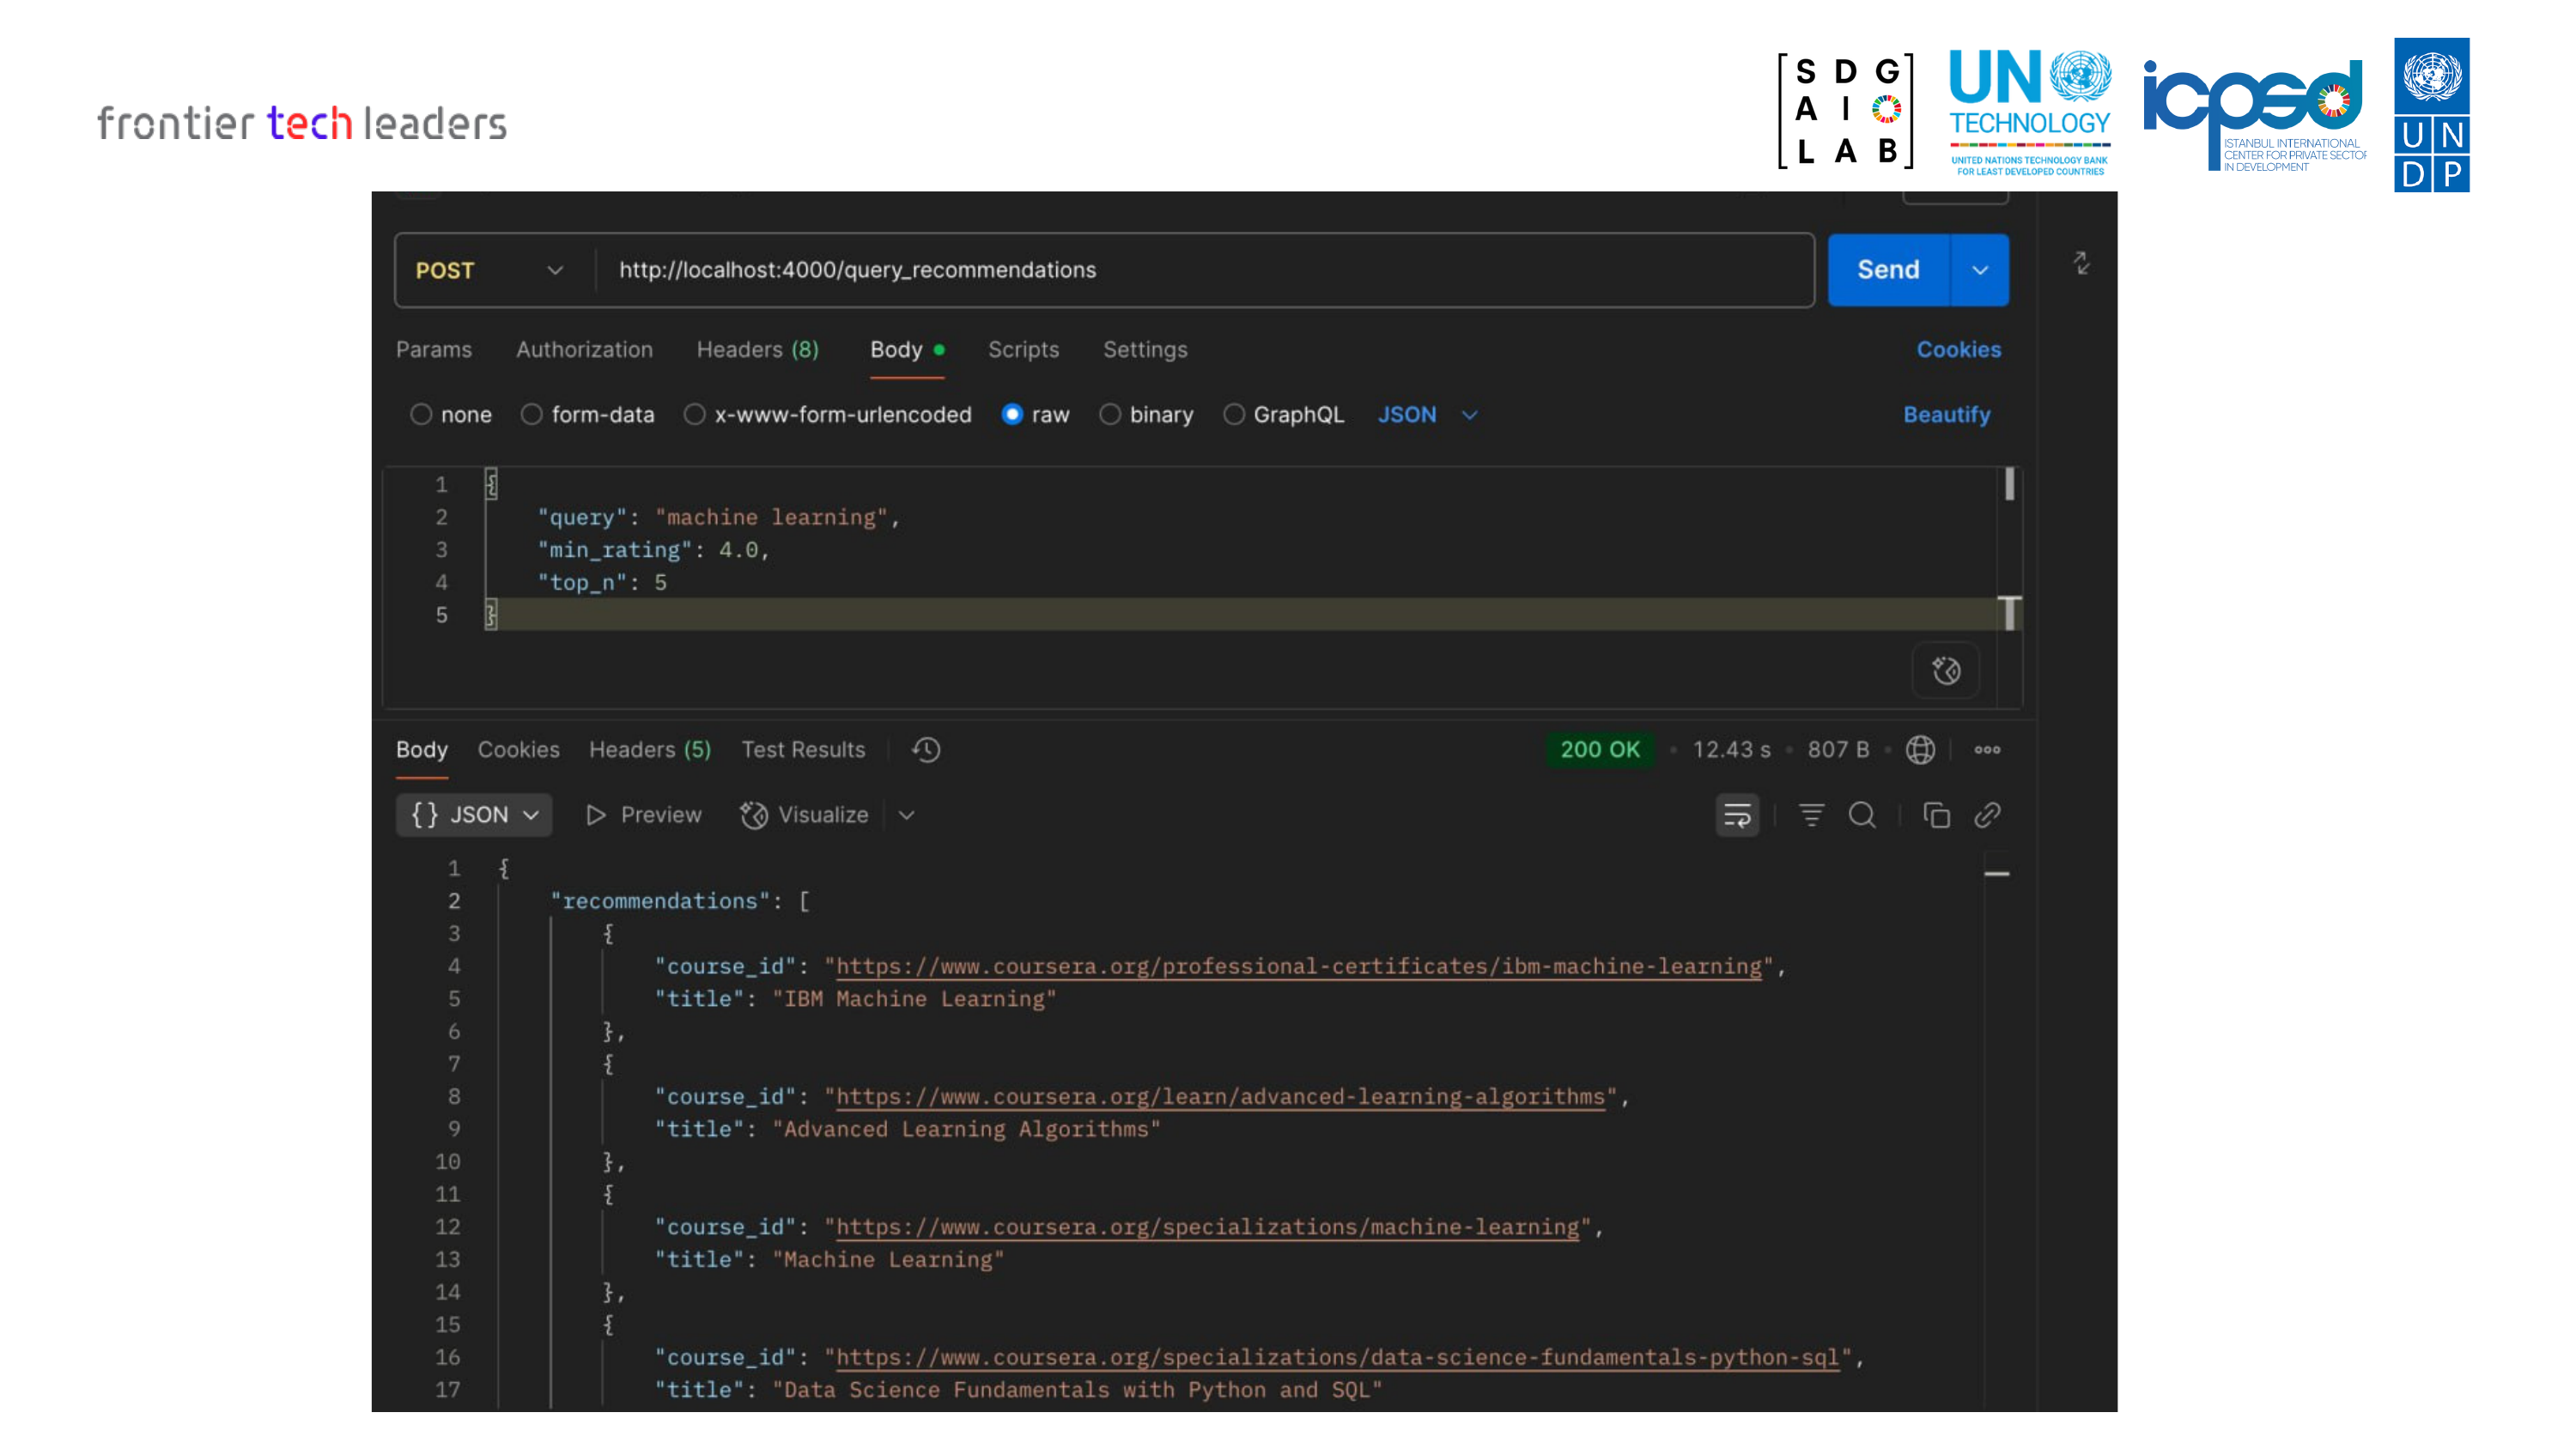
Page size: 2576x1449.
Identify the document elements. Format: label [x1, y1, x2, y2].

text_box [2394, 38, 2470, 192]
text_box [97, 106, 507, 139]
text_box [2144, 60, 2367, 171]
text_box [1943, 47, 2118, 181]
text_box [1774, 47, 1917, 170]
text_box [371, 191, 2118, 1412]
